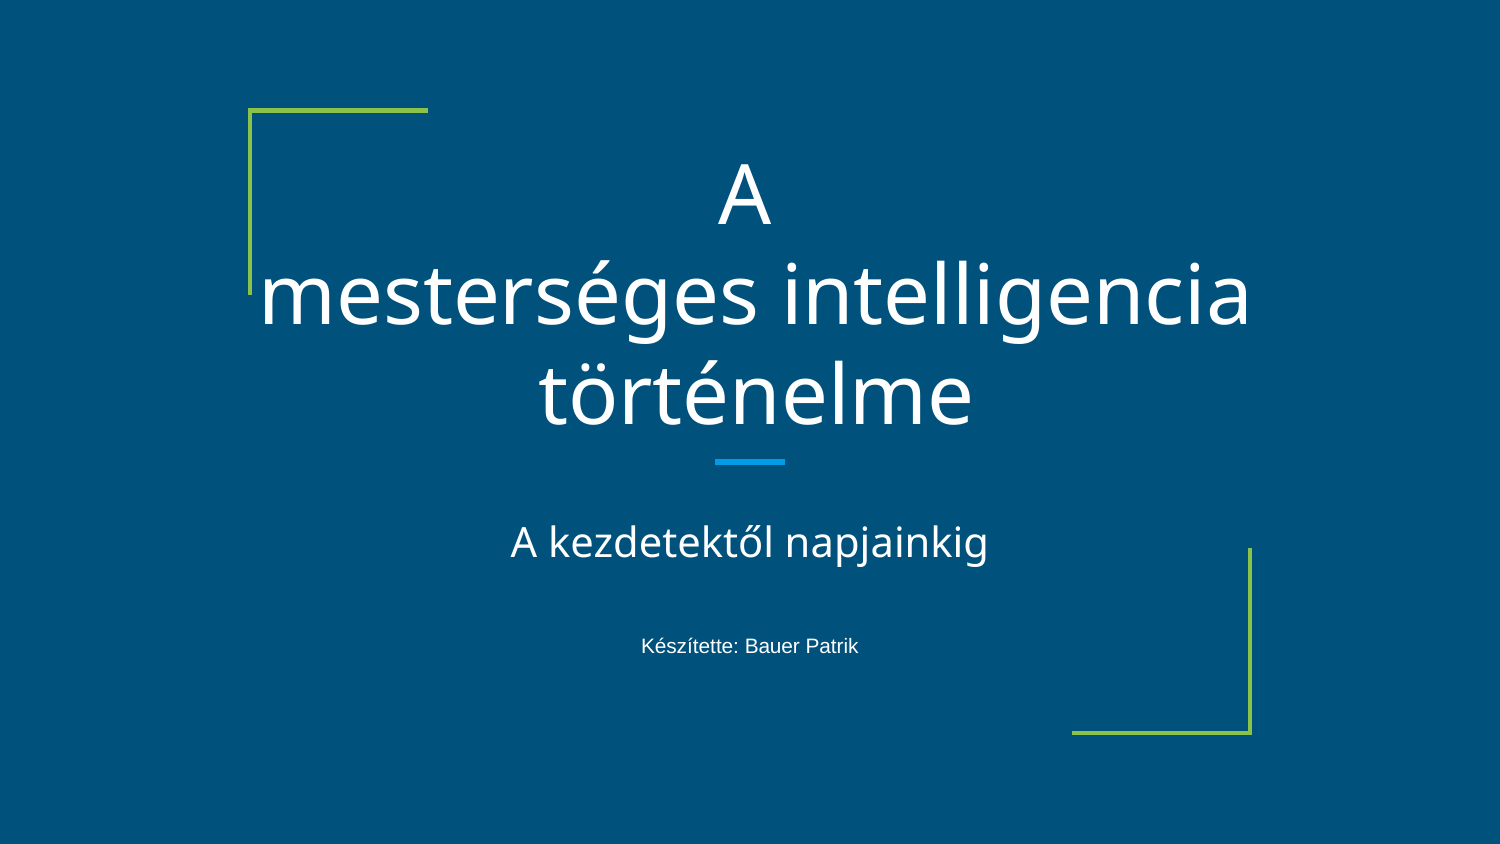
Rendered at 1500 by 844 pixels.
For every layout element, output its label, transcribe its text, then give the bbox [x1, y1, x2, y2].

text_box Készítette: Bauer Patrik [484, 618, 1015, 696]
subtitle A kezdetektől napjainkig [275, 500, 1225, 650]
title A mesterséges intelligencia történelme [57, 95, 1456, 457]
